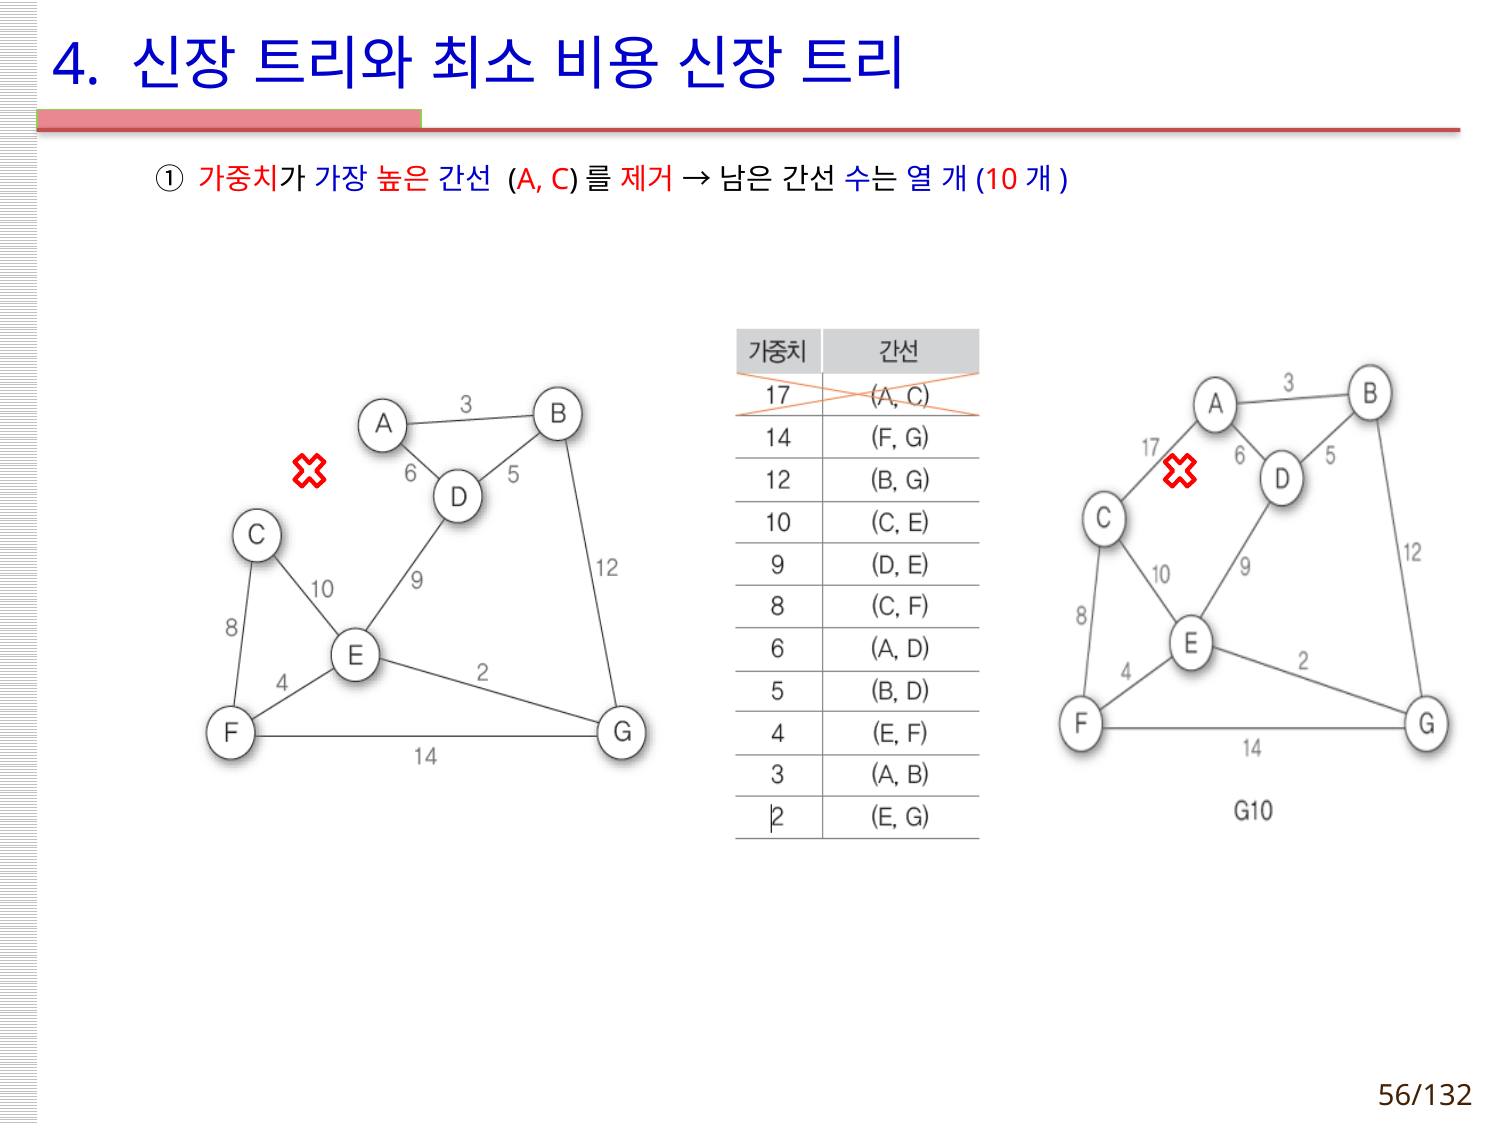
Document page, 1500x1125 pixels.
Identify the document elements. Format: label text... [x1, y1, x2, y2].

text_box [194, 323, 984, 849]
list ① 가중치가 가장 높은 간선 (A, C)를 제거 → 남은 간선 수는 열 개(10개) [37, 152, 1463, 1091]
title 4. 신장 트리와 최소 비용 신장 트리 [37, 13, 1278, 109]
picture [1040, 333, 1465, 849]
